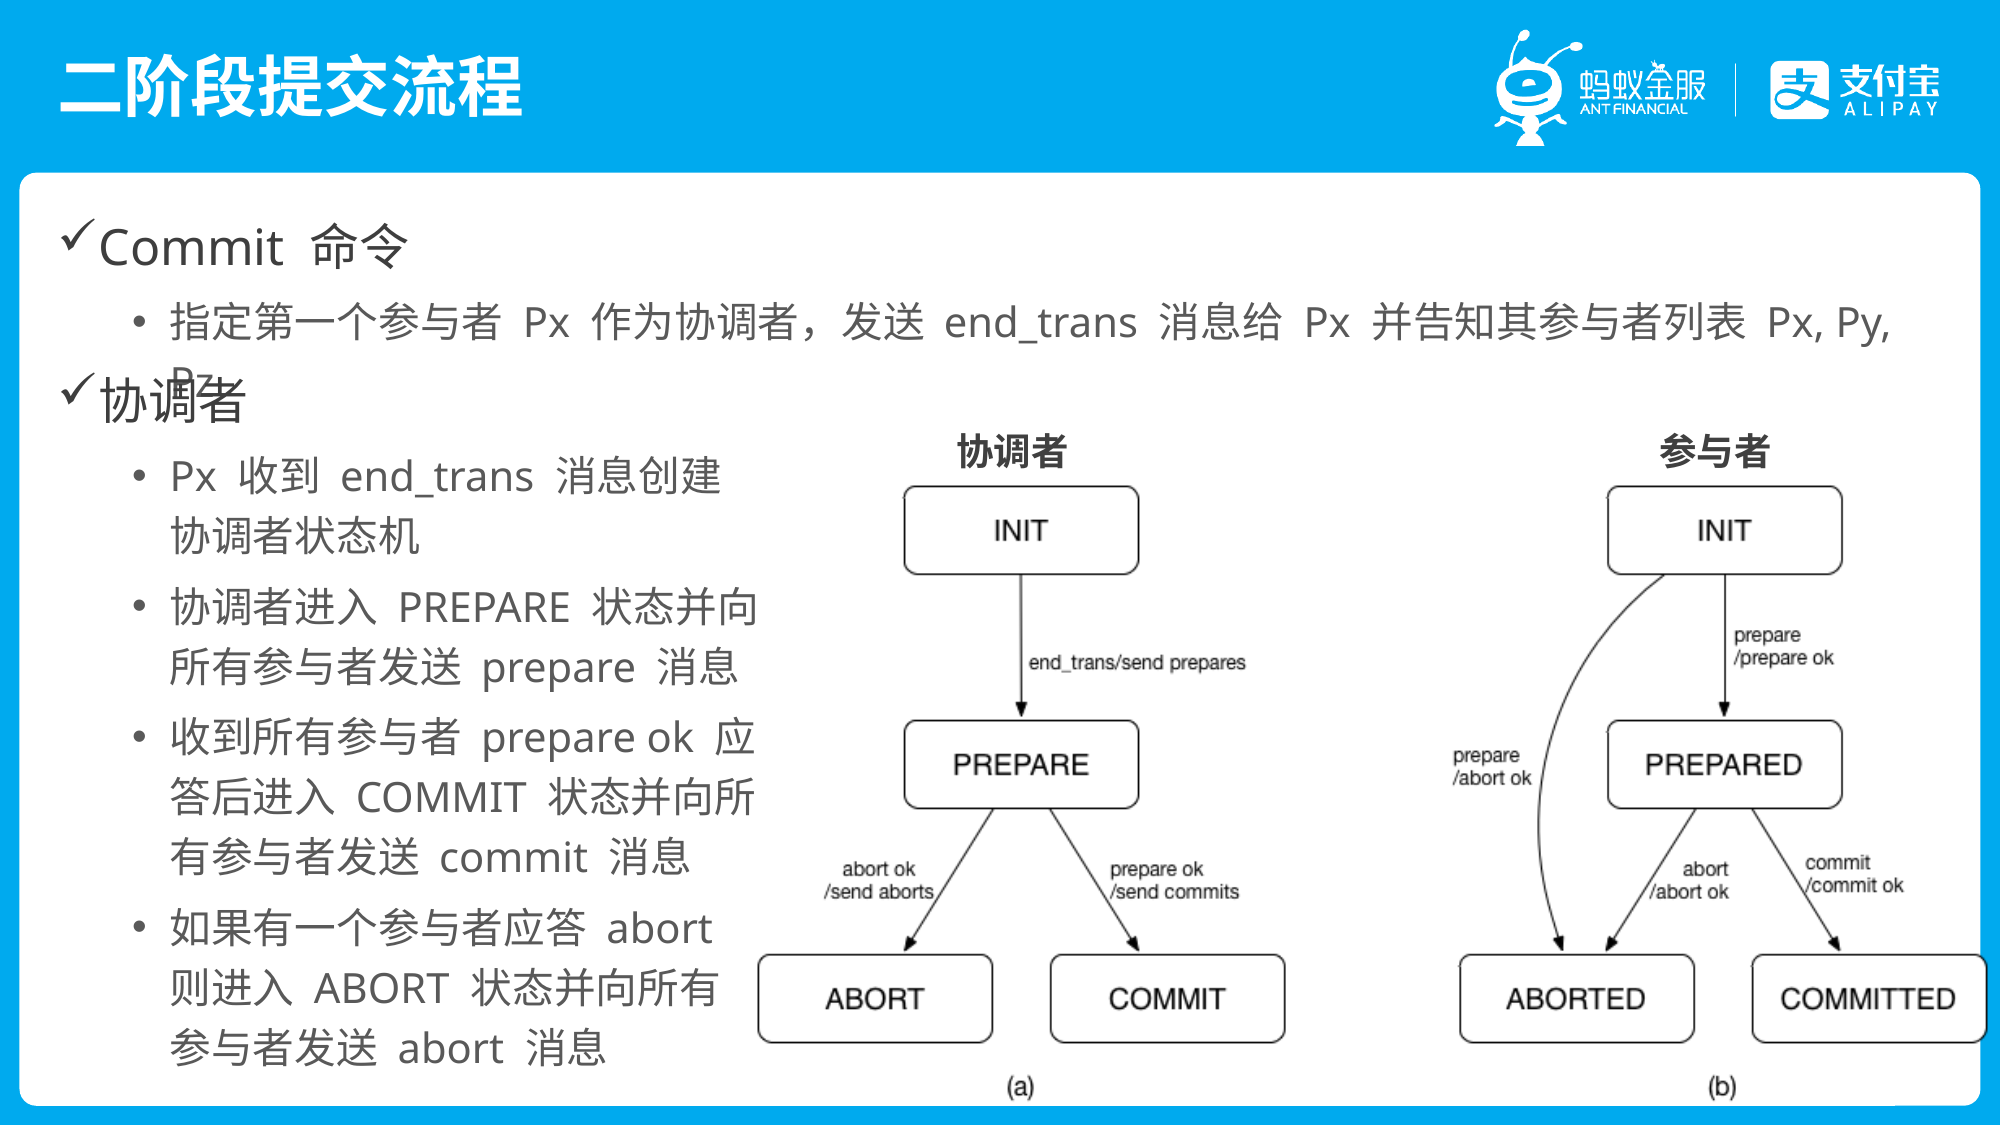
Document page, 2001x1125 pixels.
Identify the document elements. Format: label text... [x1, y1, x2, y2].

title 二阶段提交流程 [42, 45, 1768, 135]
picture [740, 468, 1986, 1105]
text_box 参与者 [1644, 420, 1787, 468]
text_box 协调者 Px 收到 end_trans 消息创建协调者状态机 协调者进入 PREPARE 状态并向所有参与者发送 prepare 消息 收到所有参与者 prepare ok 应答后进入 COMMIT 状态并向所有参与者发送 commit 消息 如果有一个参与者应答 abort 则进入 ABORT 状态并向所有参与者发送 abort 消息 [42, 349, 776, 1083]
list Commit 命令 指定第一个参与者 Px 作为协调者，发送 end_trans 消息给 Px 并告知其参与者列表 Px, Py, Pz [42, 196, 1957, 468]
text_box 协调者 [941, 420, 1084, 468]
